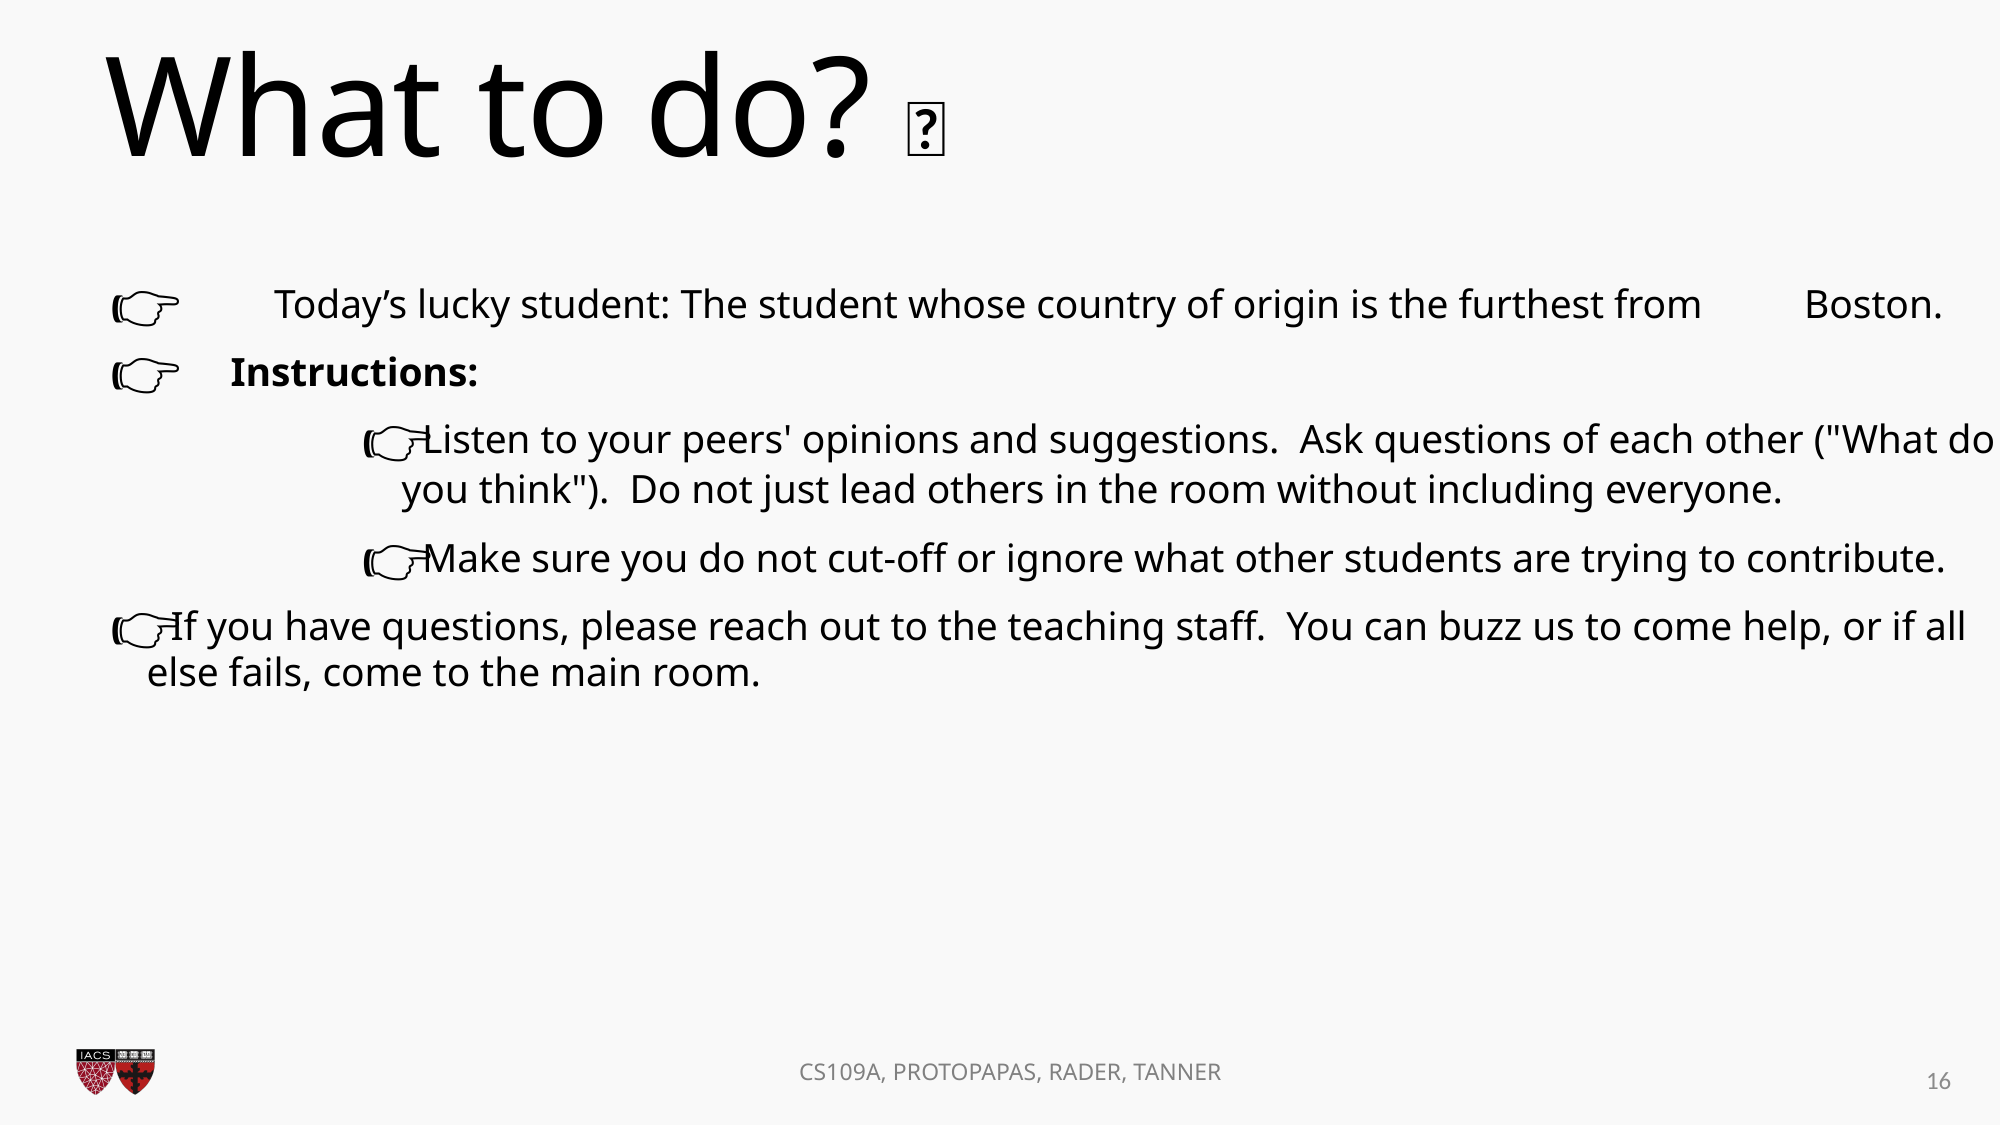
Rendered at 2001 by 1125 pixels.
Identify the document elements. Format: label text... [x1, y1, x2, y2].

text_box What to do? 🤔 [99, 45, 1900, 188]
picture [75, 1049, 155, 1095]
text_box Today’s lucky student: The student whose country of origin is the furthest from Boston. Instructions: Listen to your peers' opinions and suggestions. Ask questions of each other ("What do you think"). Do not just lead others in the room without including everyone. Make sure you do not cut-off or ignore what other students are trying to contribute. If you have questions, please reach out to the teaching staff. You can buzz us to come help, or if all else fails, come to the main room. [106, 207, 2000, 810]
slide_number 15 [1500, 1050, 1967, 1110]
